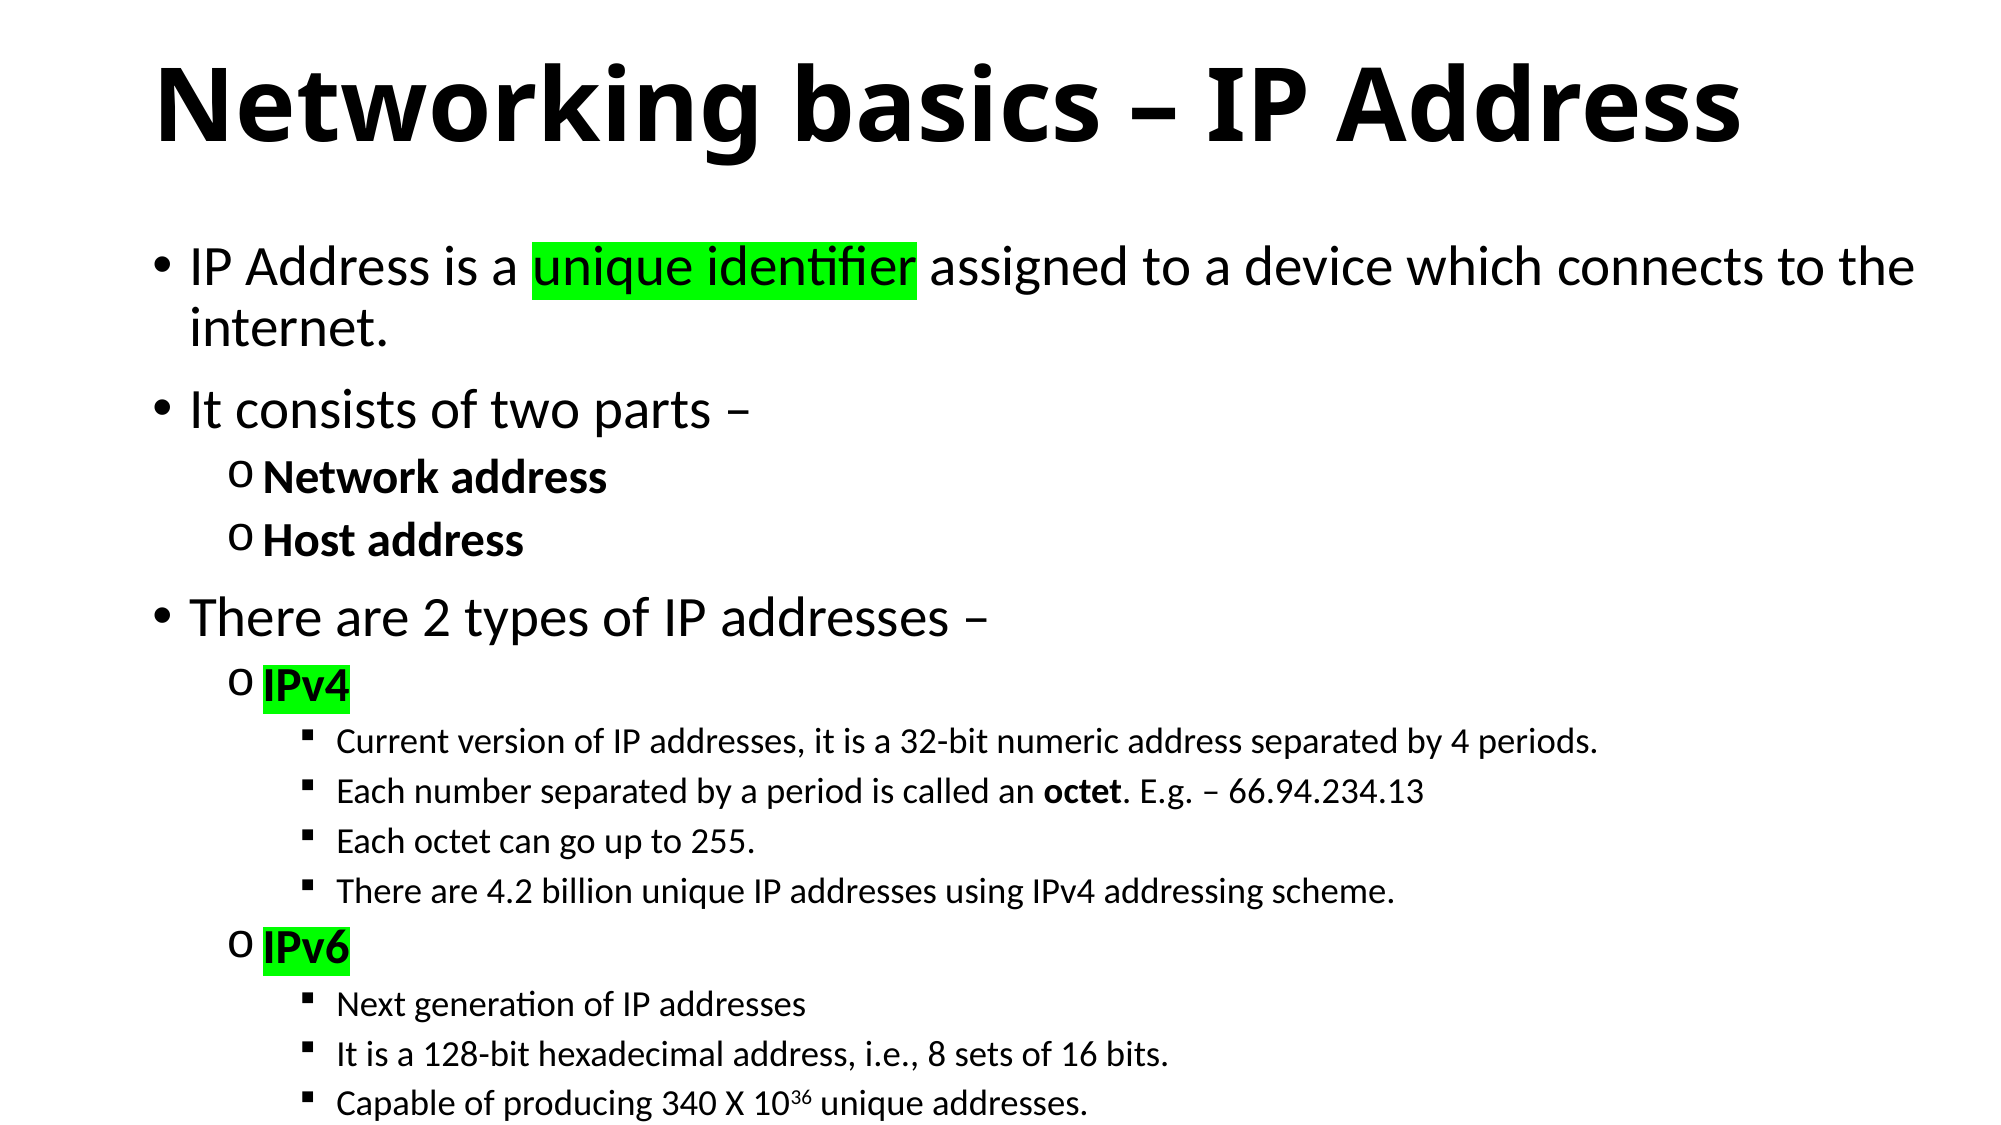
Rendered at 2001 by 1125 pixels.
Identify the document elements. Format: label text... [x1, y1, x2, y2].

title Networking basics – IP Address [137, 0, 1863, 218]
list IP Address is a unique identifier assigned to a device which connects to the internet. It consists of two parts – Network address Host address There are 2 types of IP addresses – IPv4 Current version of IP addresses, it is a 32-bit numeric address separated by 4 periods. Each number separated by a period is called an octet. E.g. – 66.94.234.13 Each octet can go up to 255. There are 4.2 billion unique IP addresses using IPv4 addressing scheme. IPv6 Next generation of IP addresses It is a 128-bit hexadecimal address, i.e., 8 sets of 16 bits. Capable of producing 340 X 1036 unique addresses. [137, 228, 2000, 1125]
